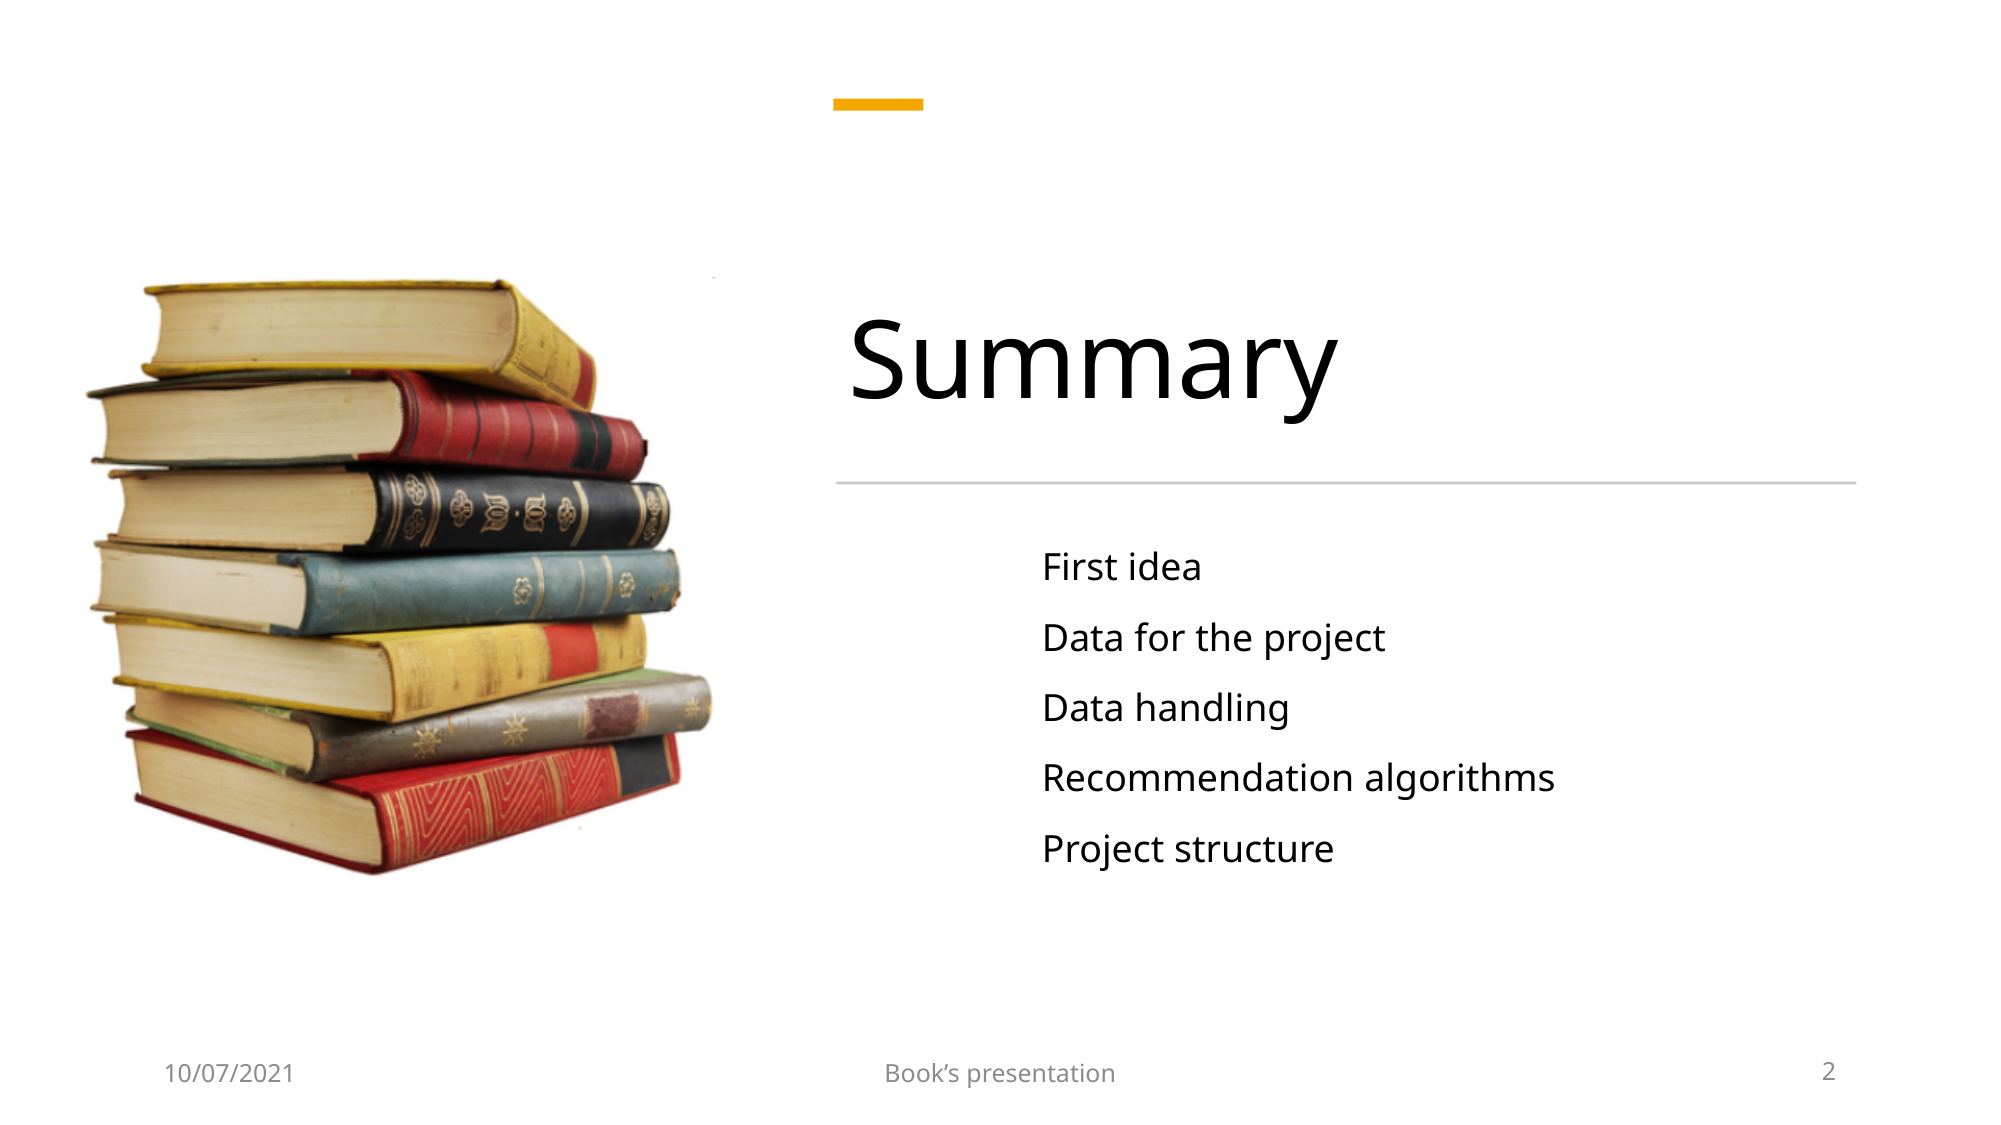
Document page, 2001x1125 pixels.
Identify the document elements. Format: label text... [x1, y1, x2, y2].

title Summary [833, 176, 1863, 429]
footer Book’s presentation [663, 1042, 1338, 1103]
list First idea Data for the project Data handling Recommendation algorithms Project structure [1026, 531, 1594, 900]
picture [74, 98, 740, 1014]
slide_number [148, 1042, 599, 1103]
slide_number 2 [1401, 1042, 1851, 1103]
